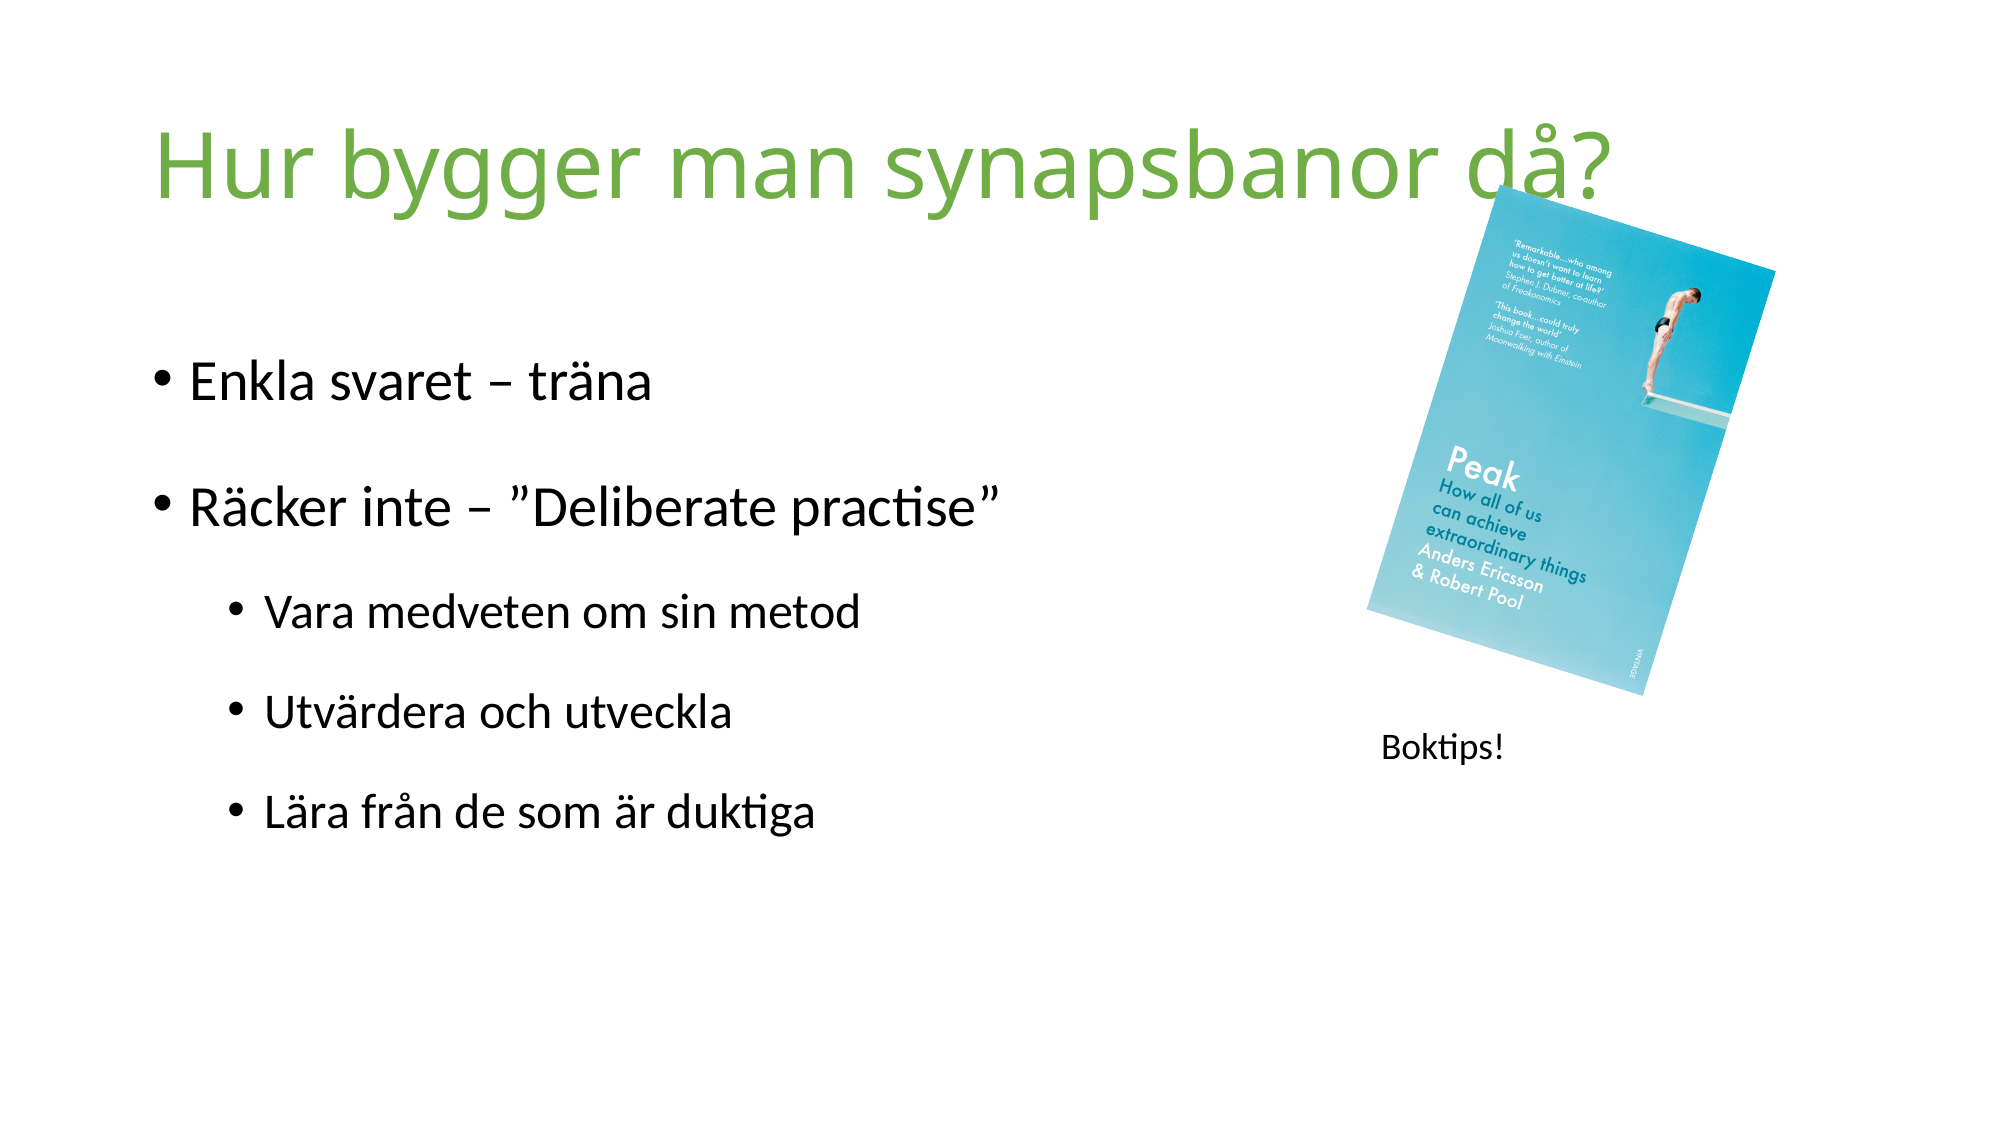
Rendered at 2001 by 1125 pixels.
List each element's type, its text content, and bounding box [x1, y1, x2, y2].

picture [1756, 292, 1763, 301]
title Hur bygger man synapsbanor då? [137, 59, 1863, 278]
list Enkla svaret – träna Räcker inte – ”Deliberate practise” Vara medveten om sin metod Utvärdera och utveckla Lära från de som är duktiga [137, 299, 1863, 1014]
picture [1747, 276, 1755, 281]
picture [1367, 185, 1770, 696]
text_box Boktips! [1366, 714, 1720, 774]
